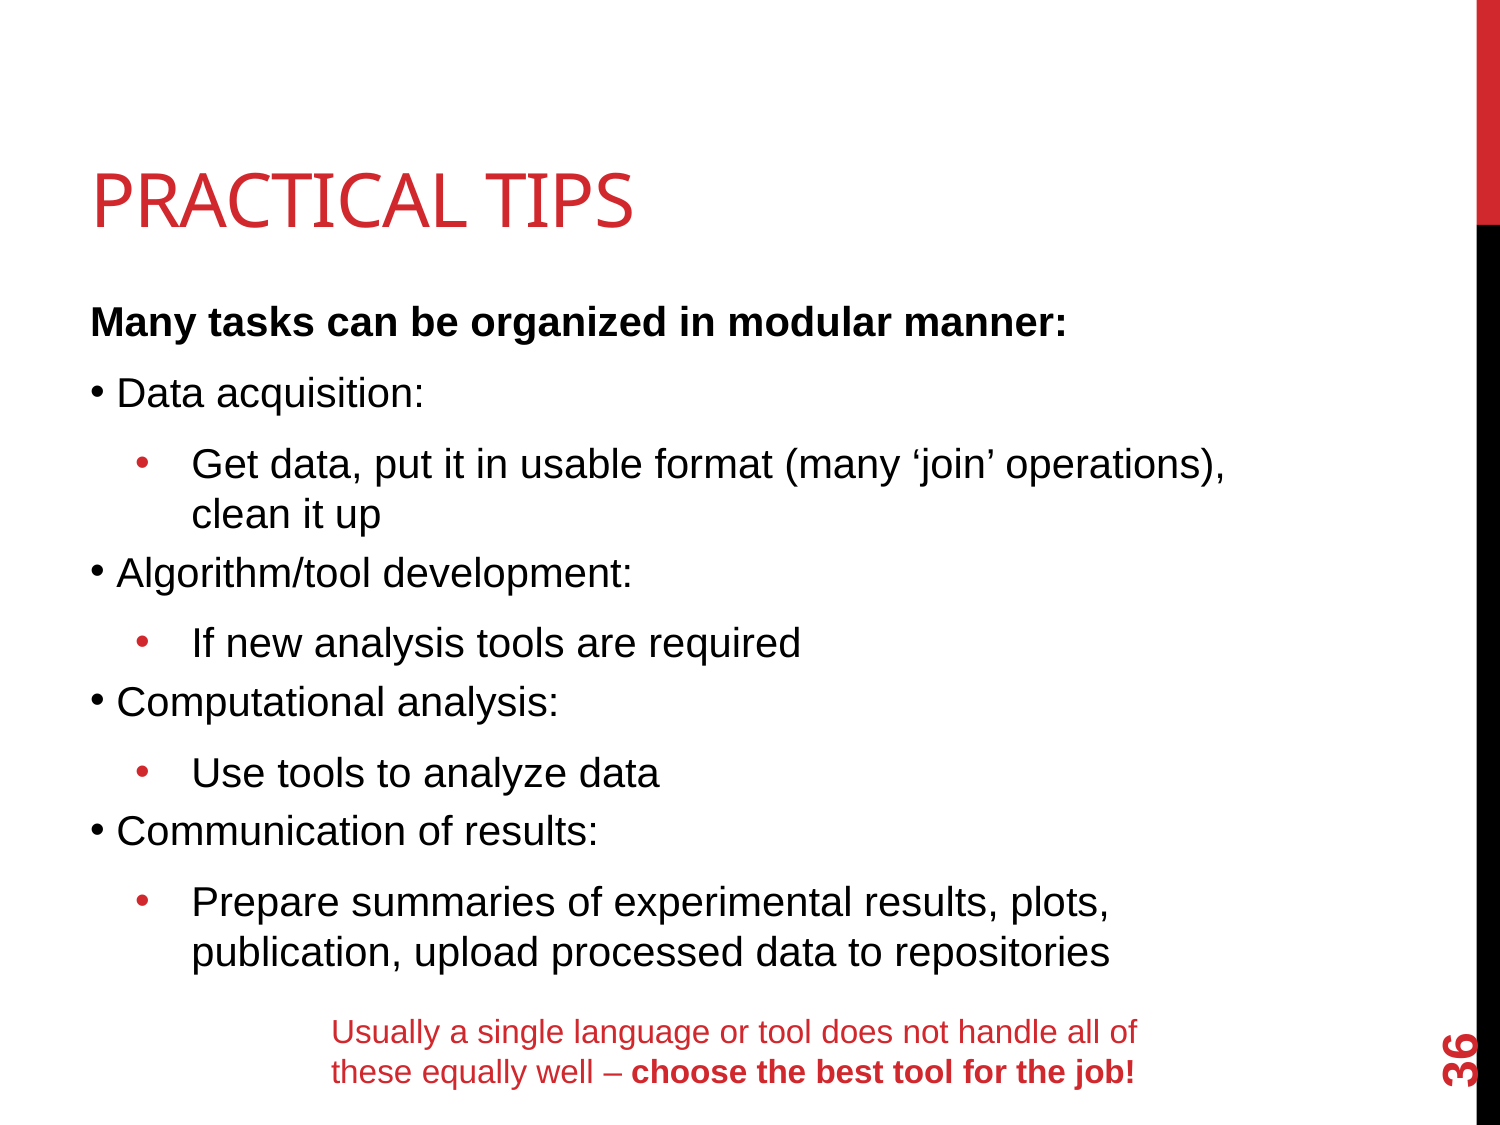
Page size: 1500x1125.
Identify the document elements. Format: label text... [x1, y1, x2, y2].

text_box Usually a single language or tool does not handle all of these equally well – choose the best tool for the job! [326, 1005, 1164, 1095]
title Practical Tips [75, 25, 1025, 250]
slide_number 36 [1427, 887, 1488, 1104]
list Many tasks can be organized in modular manner: Data acquisition: Get data, put it in usable format (many ‘join’ operations), clean it up Algorithm/tool development: If new analysis tools are required Computational analysis: Use tools to analyze data Communication of results: Prepare summaries of experimental results, plots, publication, upload processed data to repositories [75, 287, 1325, 1005]
